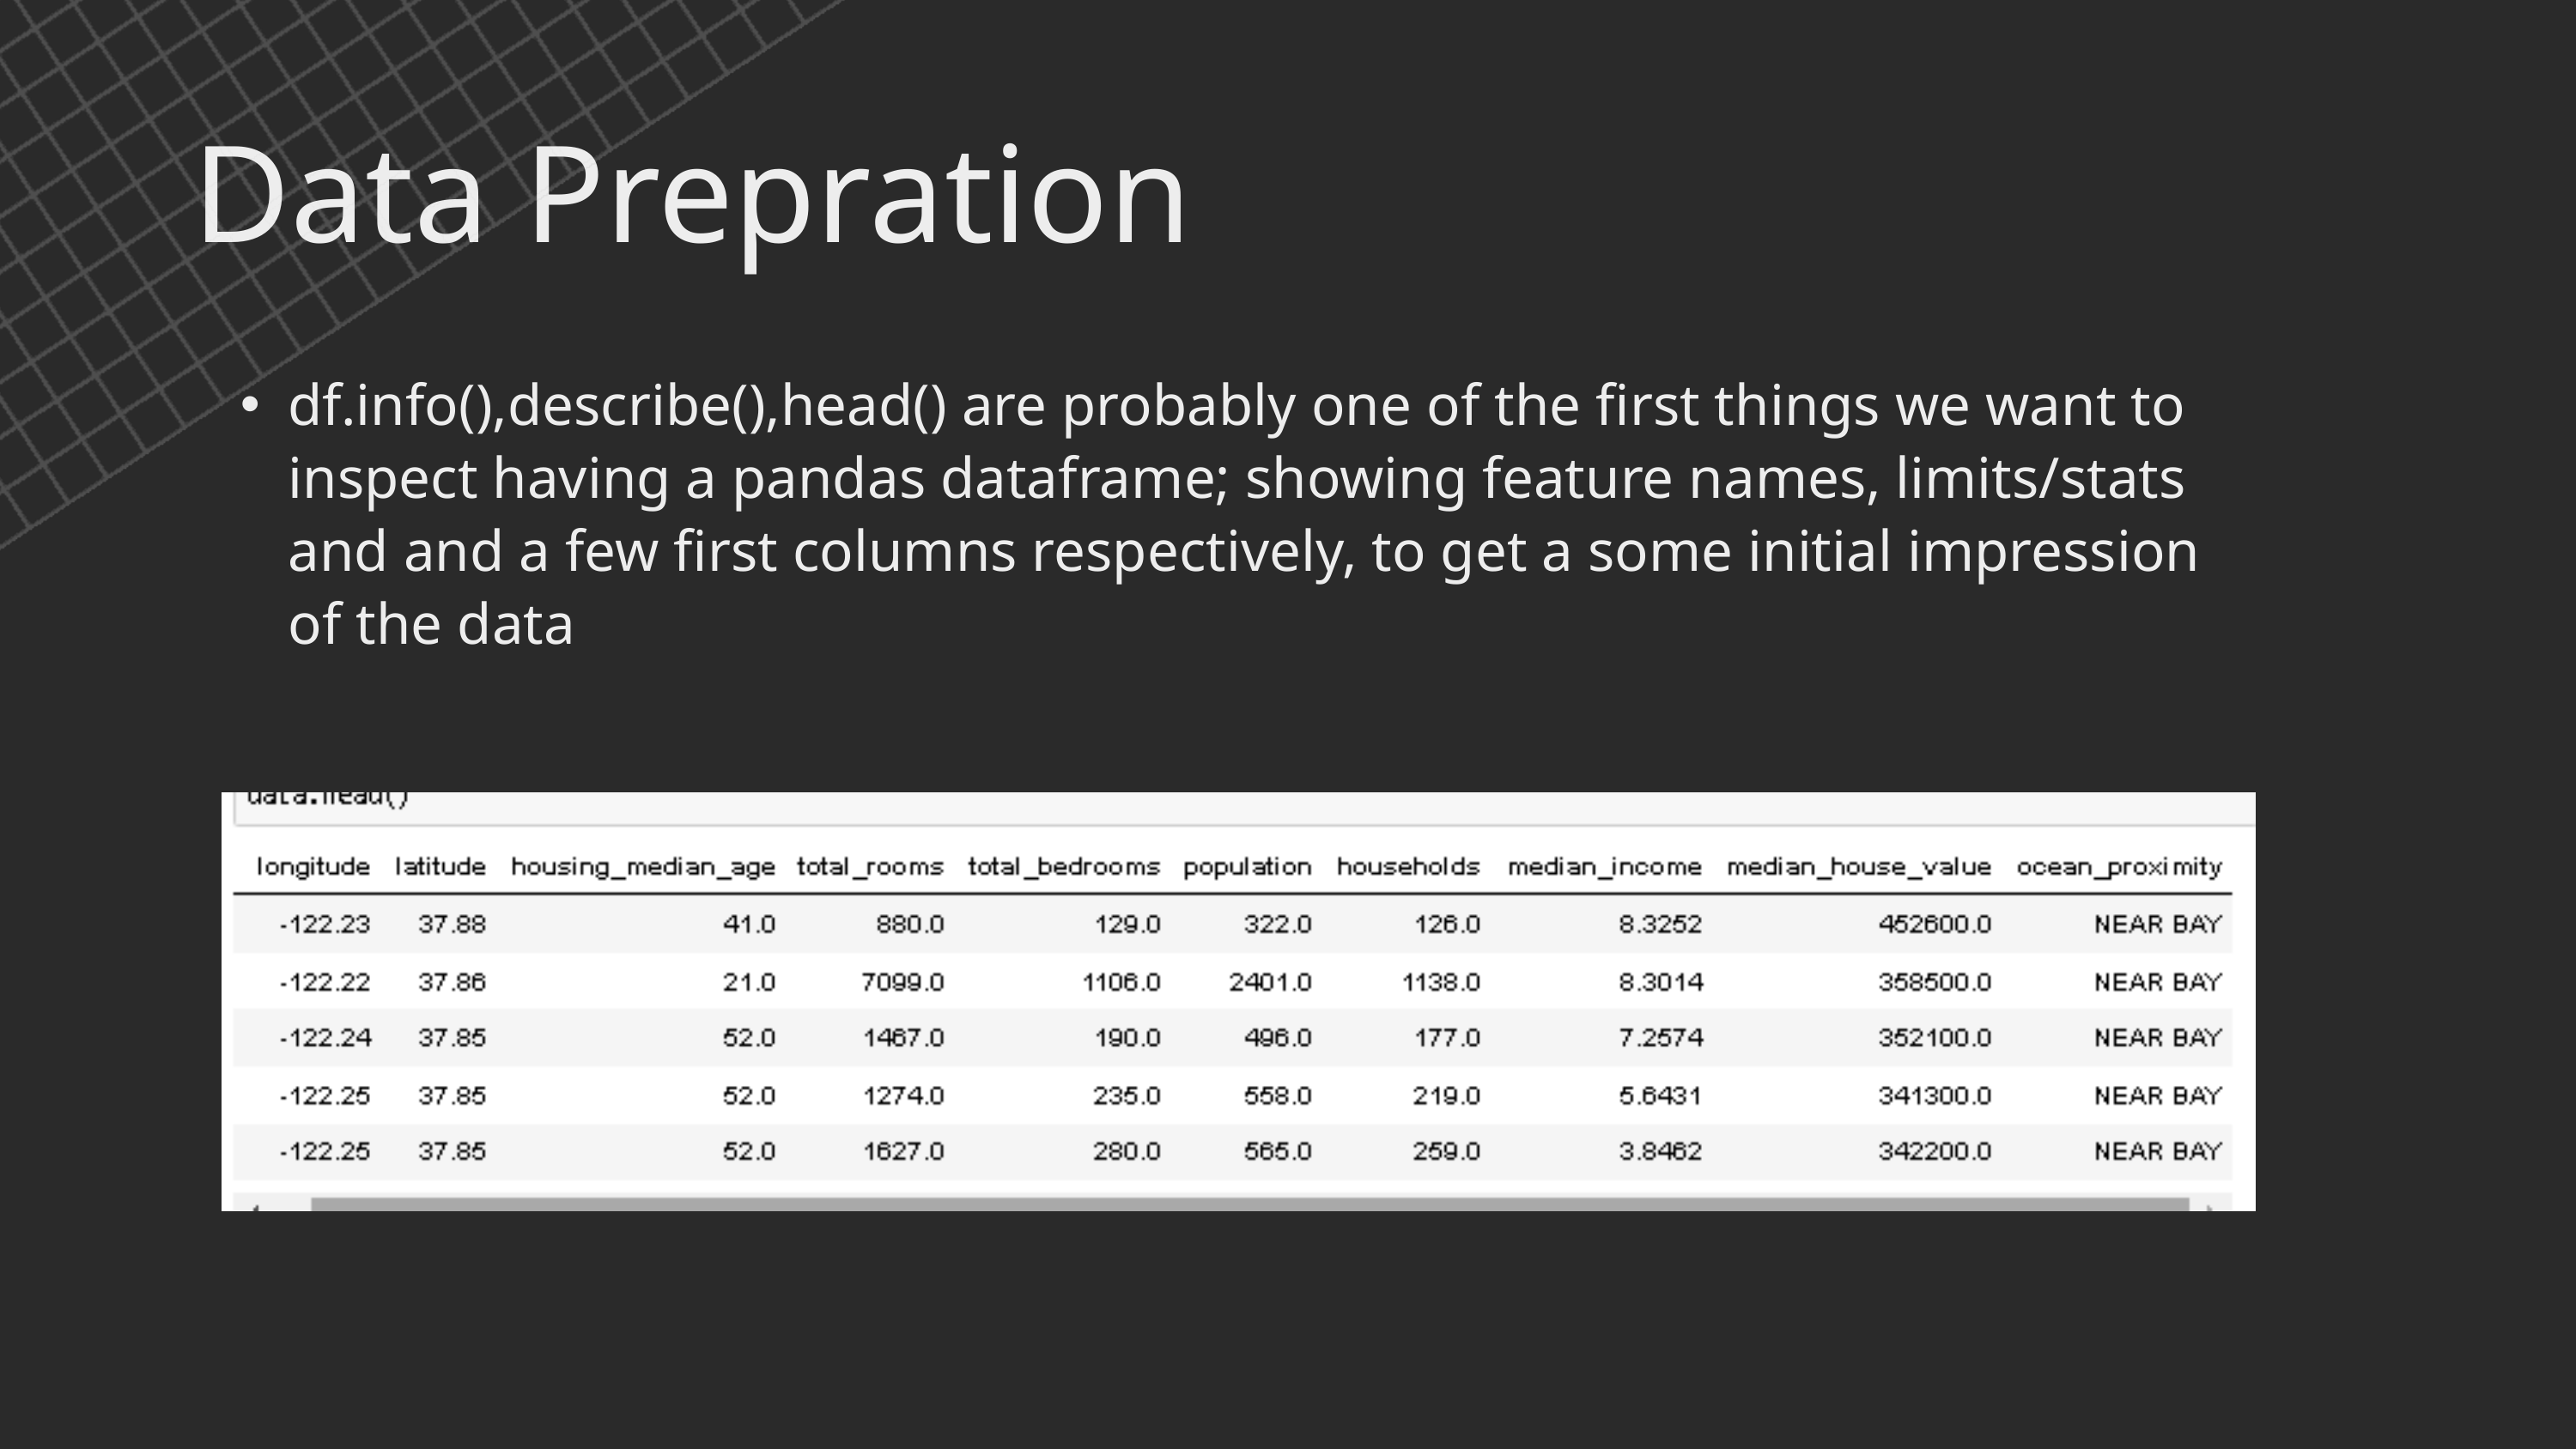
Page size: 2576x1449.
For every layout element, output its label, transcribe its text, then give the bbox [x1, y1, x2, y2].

text_box Data Prepration [665, 108, 1672, 270]
picture [222, 792, 2257, 1211]
picture [0, 0, 662, 386]
text_box df.info(),describe(),head() are probably one of the first things we want to inspect having a pandas dataframe; showing feature names, limits/stats and and a few first columns respectively, to get a some initial impression of the data [192, 363, 2256, 729]
